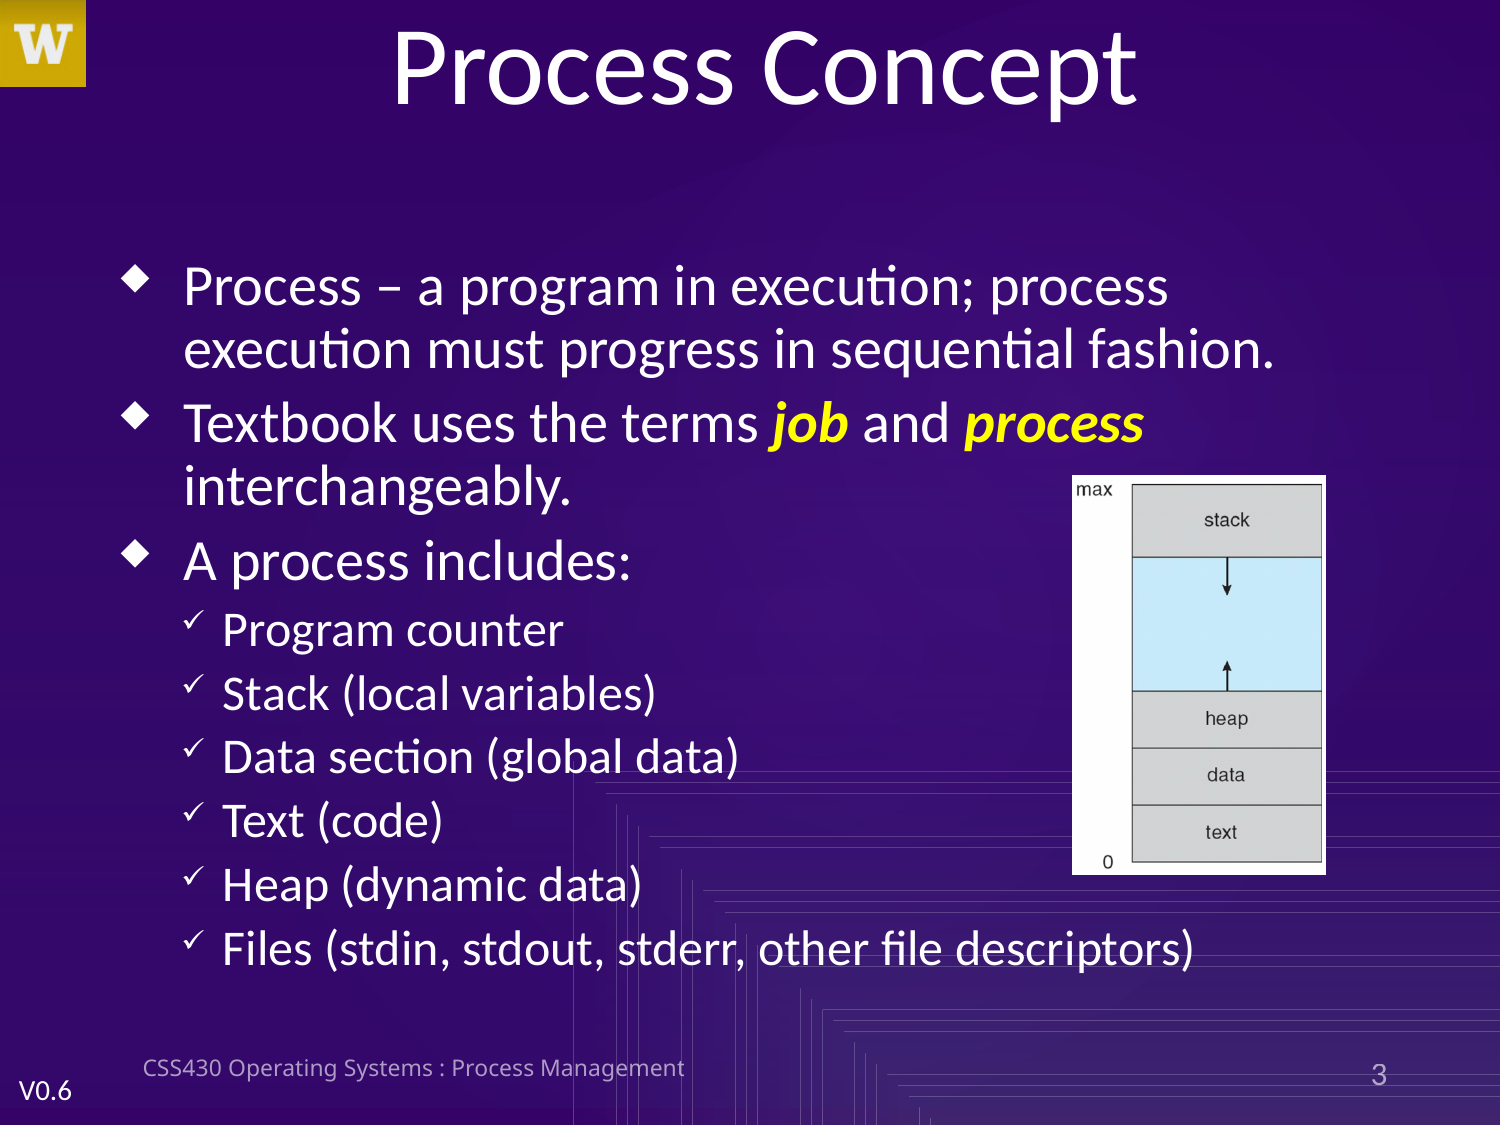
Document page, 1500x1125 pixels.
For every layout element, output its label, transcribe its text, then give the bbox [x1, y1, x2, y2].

picture [0, 0, 86, 87]
slide_number 3 [1235, 1039, 1403, 1100]
text_box Process – a program in execution; process execution must progress in sequential fashion. Textbook uses the terms job and process interchangeably. A process includes: Program counter Stack (local variables) Data section (global data) Text (code) Heap (dynamic data) Files (stdin, stdout, stderr, other file descriptors) [102, 247, 1403, 1015]
picture [1071, 474, 1326, 876]
footer CSS430 Operating Systems : Process Management [127, 1039, 885, 1100]
title Process Concept [127, 0, 1403, 119]
